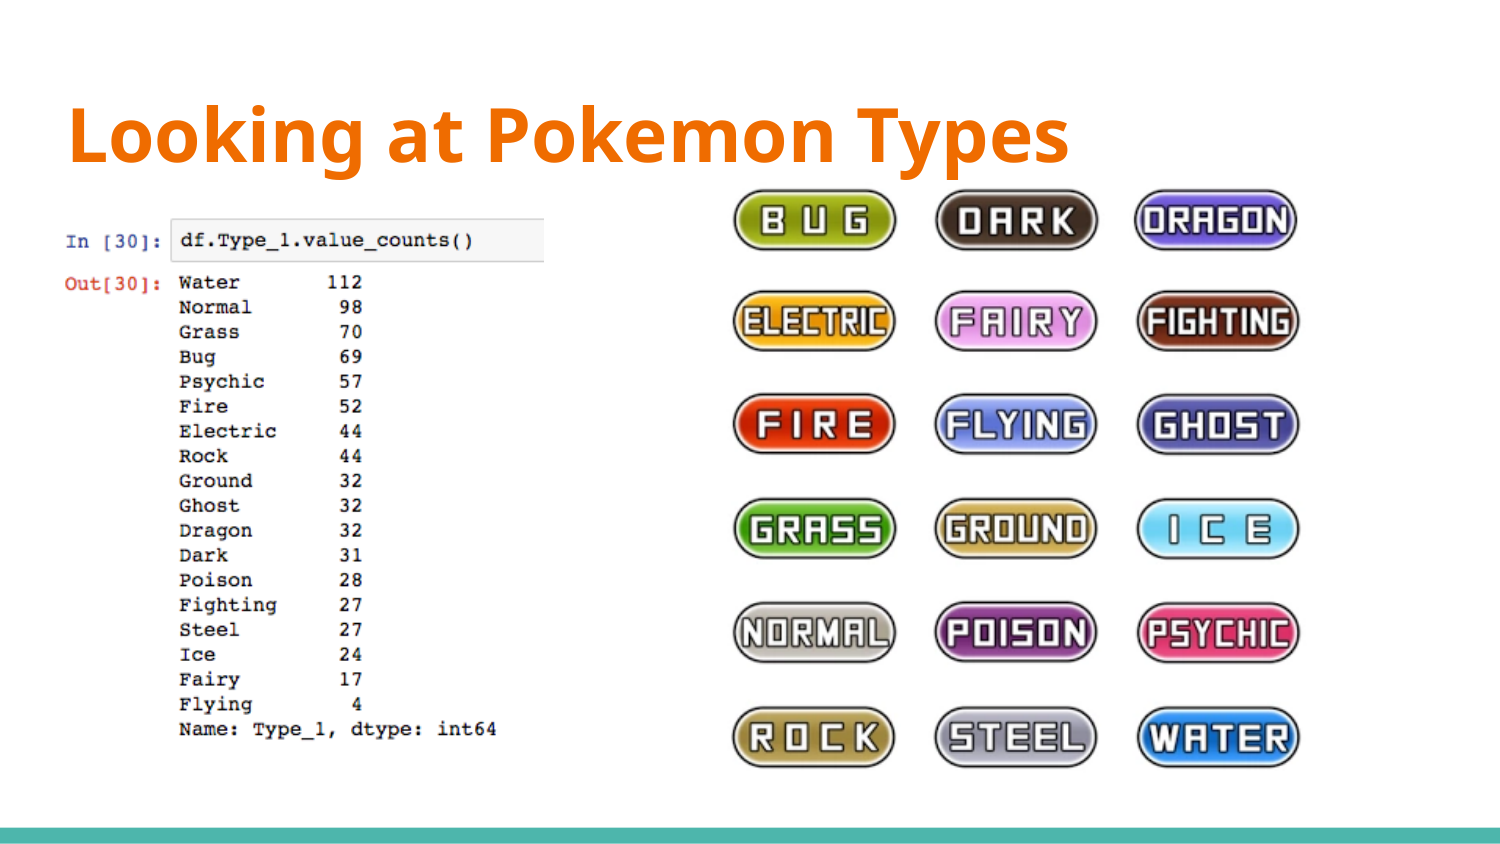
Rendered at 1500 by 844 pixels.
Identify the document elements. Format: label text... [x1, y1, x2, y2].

picture [50, 207, 544, 750]
title Looking at Pokemon Types [51, 72, 1449, 189]
picture [716, 179, 1324, 778]
